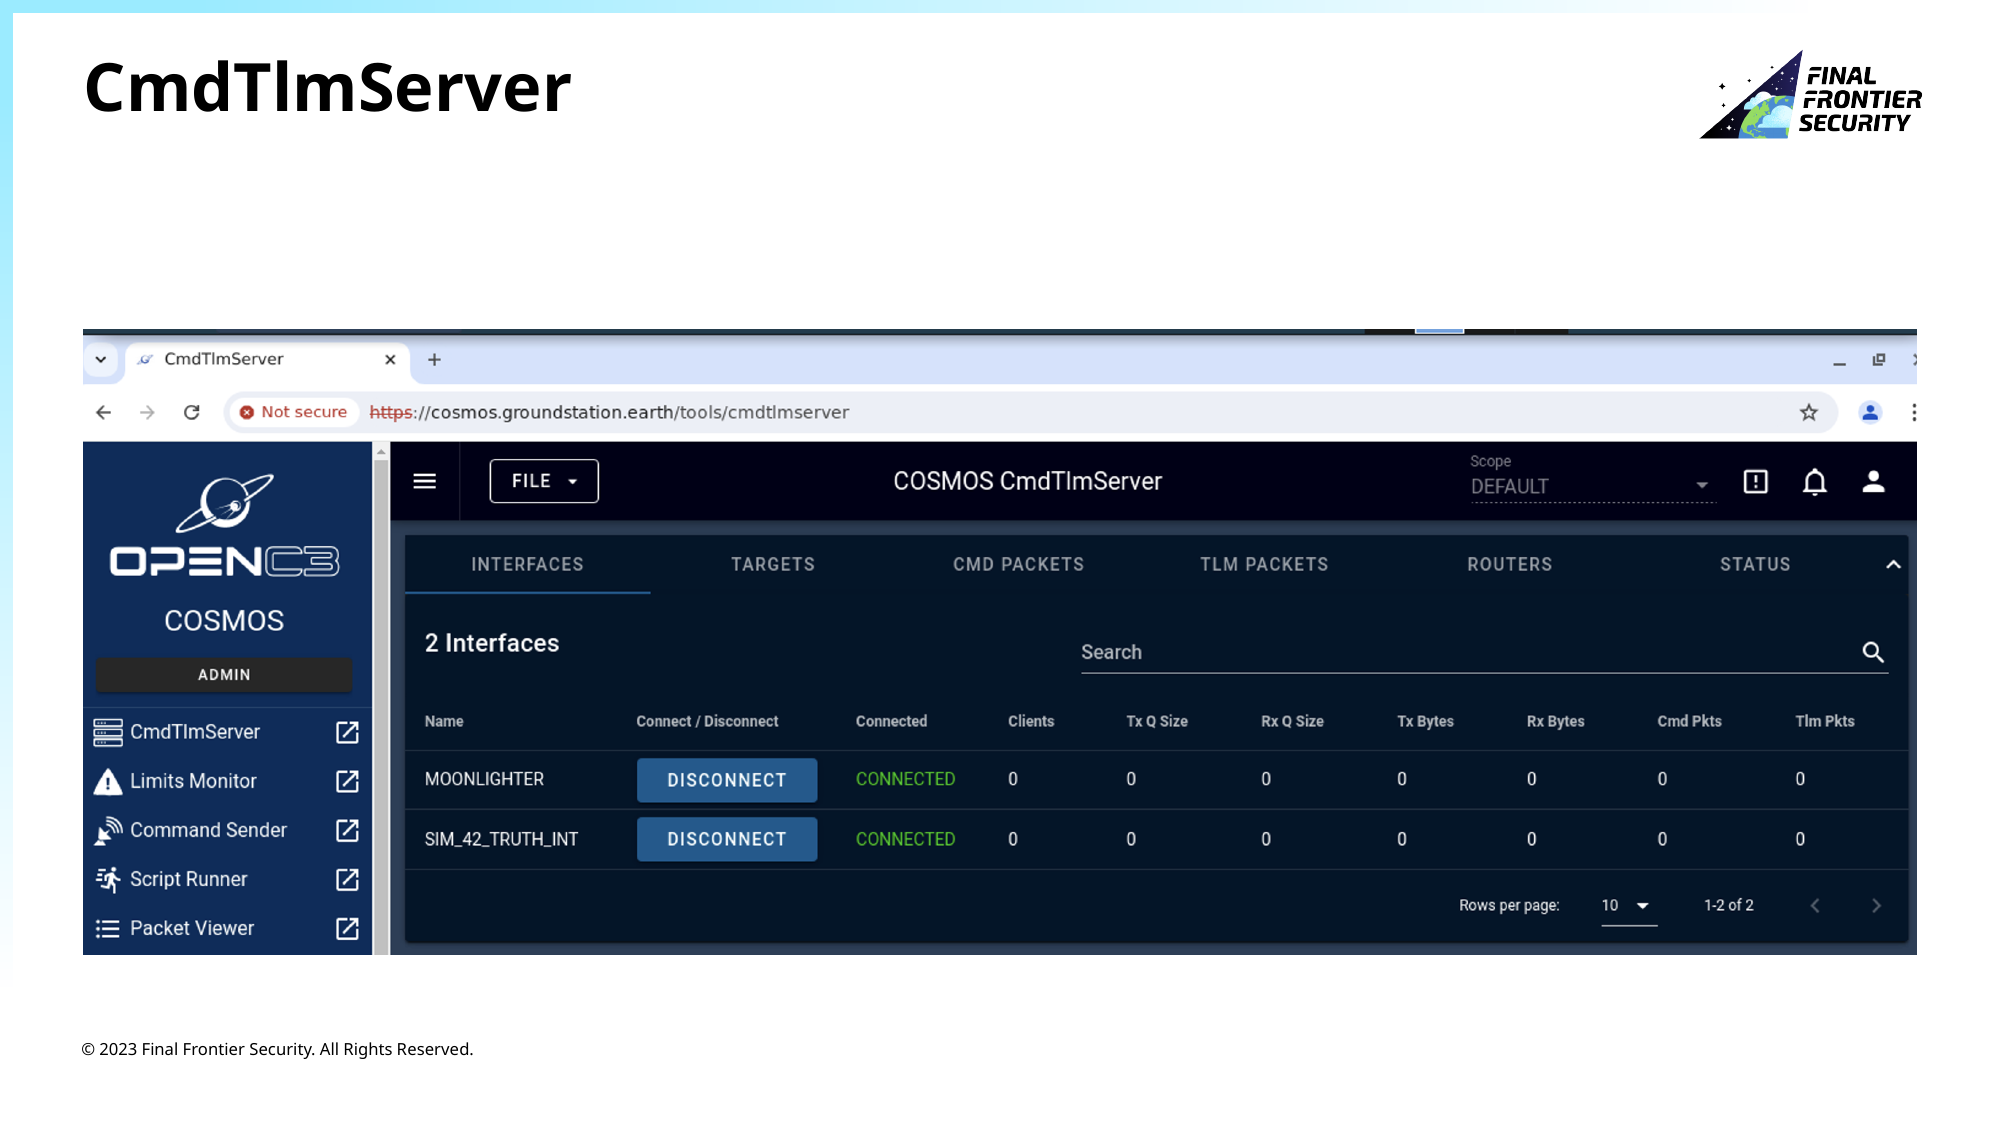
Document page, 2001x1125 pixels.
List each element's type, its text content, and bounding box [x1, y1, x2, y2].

title CmdTlmServer [83, 54, 1602, 220]
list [83, 329, 1917, 955]
picture [1690, 40, 1931, 148]
